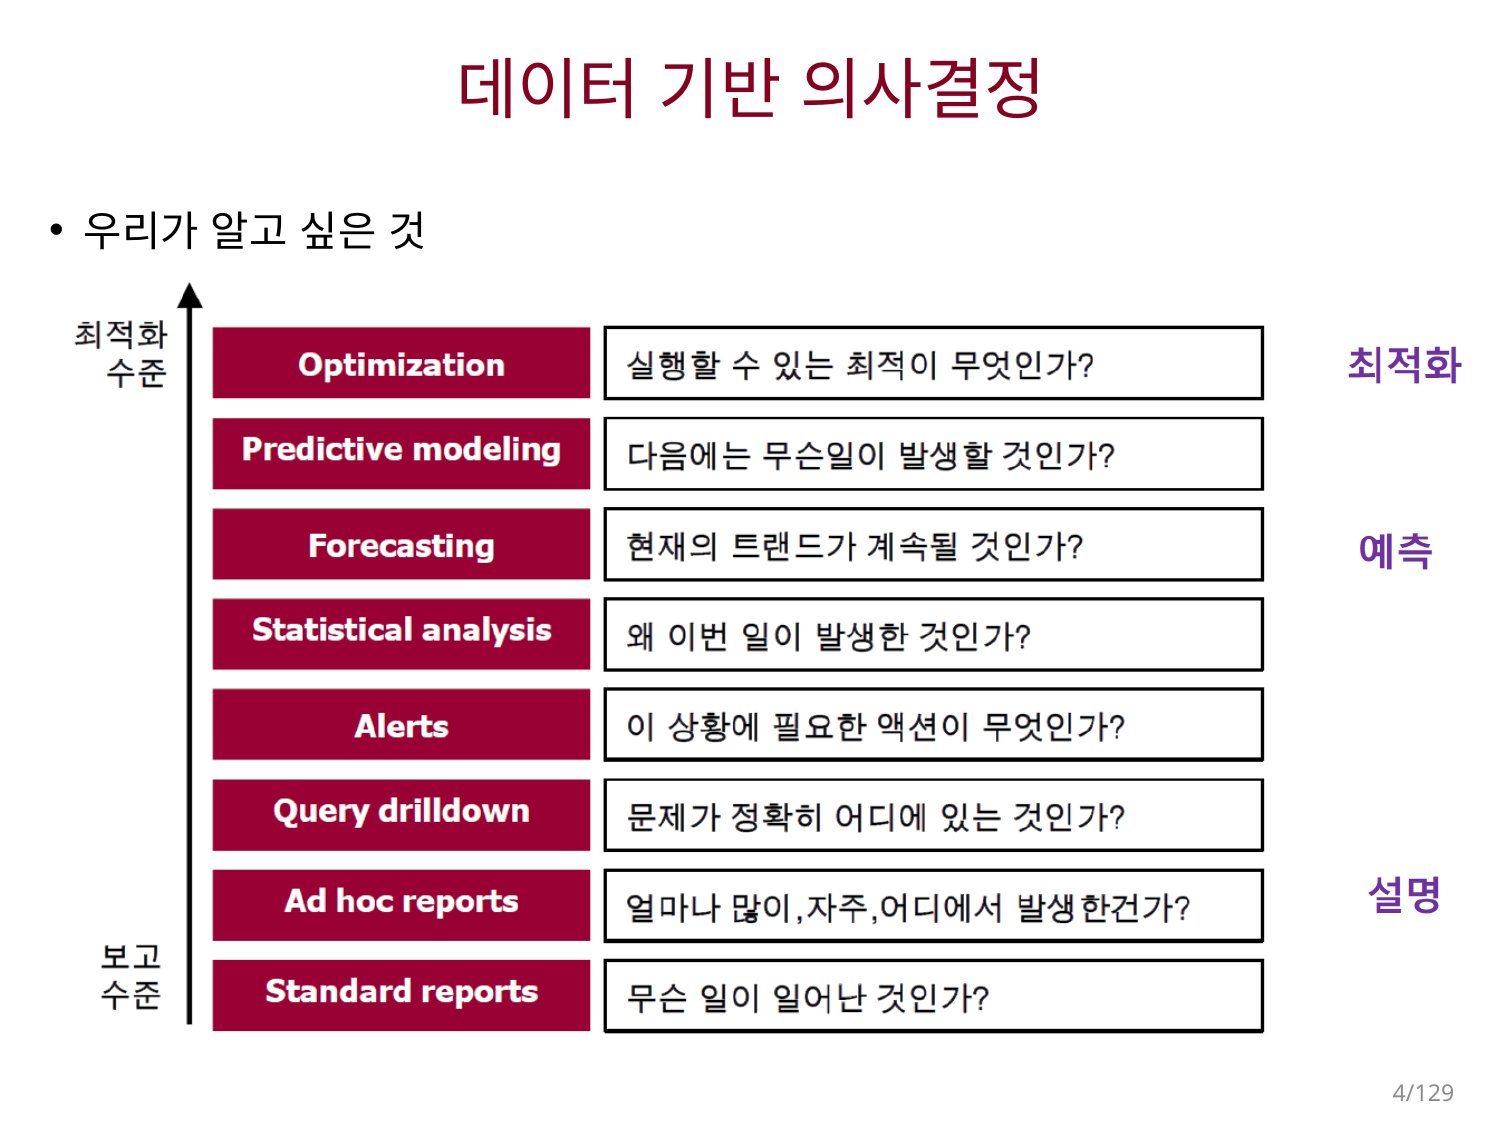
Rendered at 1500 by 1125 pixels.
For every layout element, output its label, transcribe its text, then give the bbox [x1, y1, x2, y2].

slide_number 4/129 [1131, 1071, 1470, 1116]
picture [63, 274, 1475, 1044]
title 데이터 기반 의사결정 [34, 37, 1470, 147]
list 우리가 알고 싶은 것 [34, 181, 1470, 1059]
